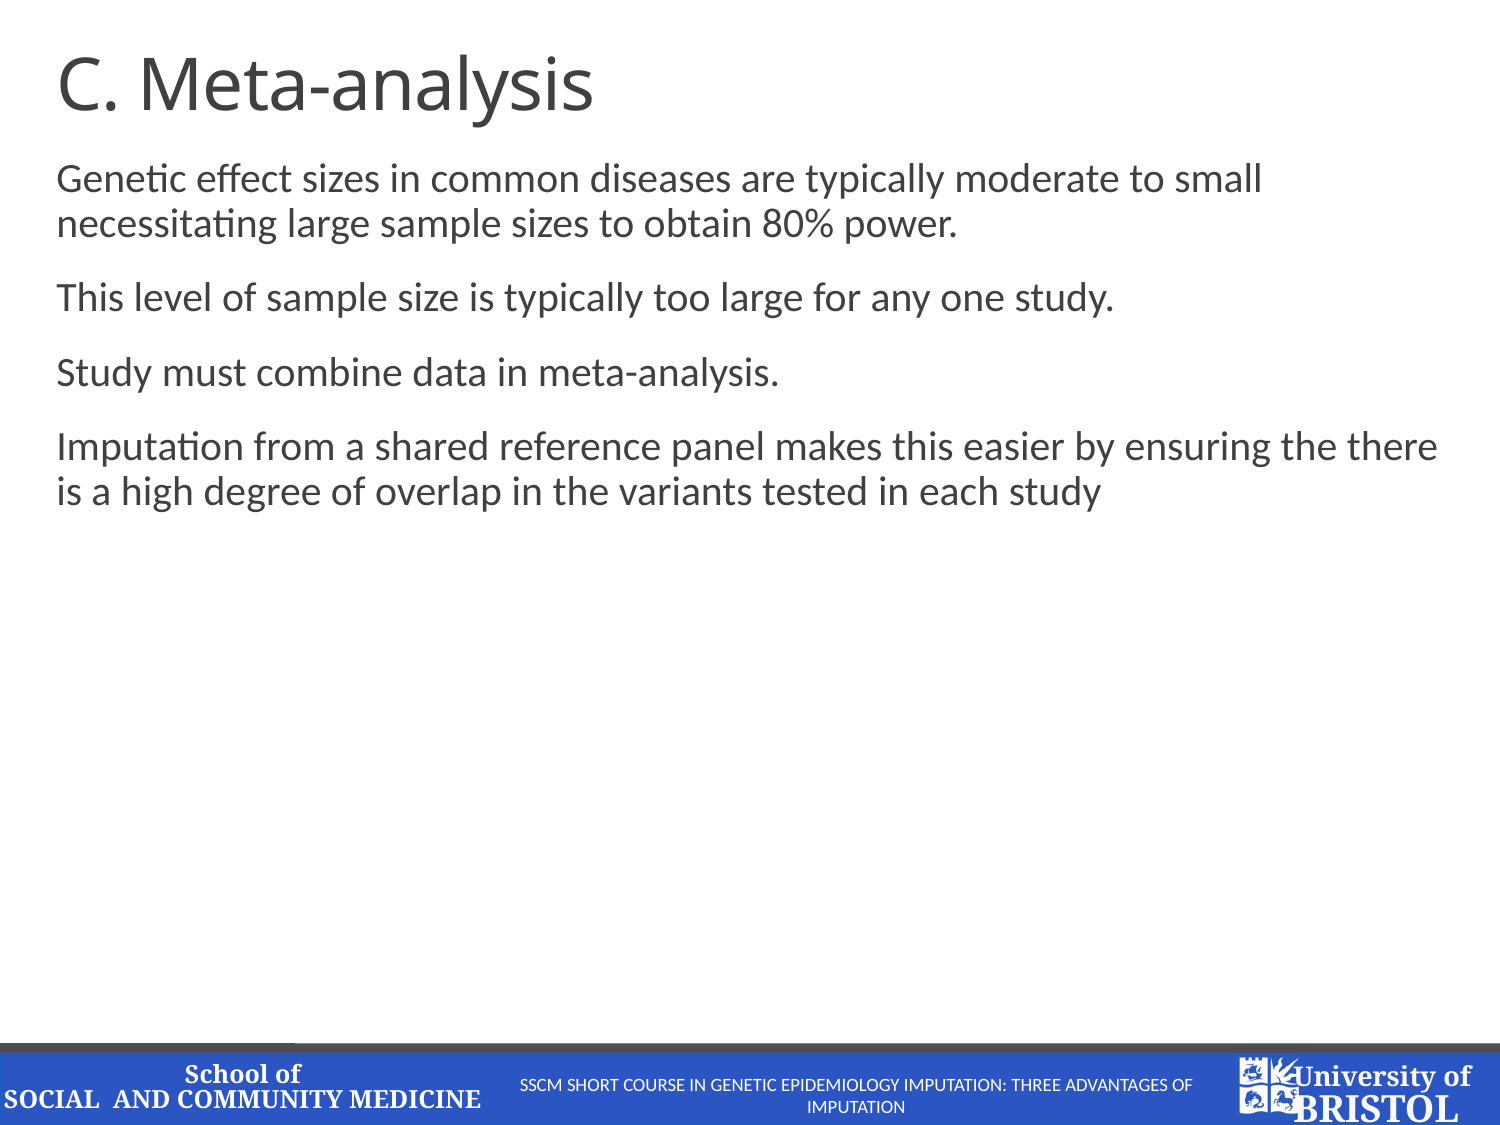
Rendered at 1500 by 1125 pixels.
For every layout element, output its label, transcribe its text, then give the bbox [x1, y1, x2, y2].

picture [1234, 1053, 1301, 1120]
list Genetic effect sizes in common diseases are typically moderate to small necessitating large sample sizes to obtain 80% power. This level of sample size is typically too large for any one study. Study must combine data in meta-analysis. Imputation from a shared reference panel makes this easier by ensuring the there is a high degree of overlap in the variants tested in each study [41, 149, 1459, 1035]
footer SSCM Short Course in Genetic Epidemiology Imputation: Three advantages of imputation [490, 1065, 1223, 1125]
title C. Meta-analysis [41, 7, 1459, 133]
